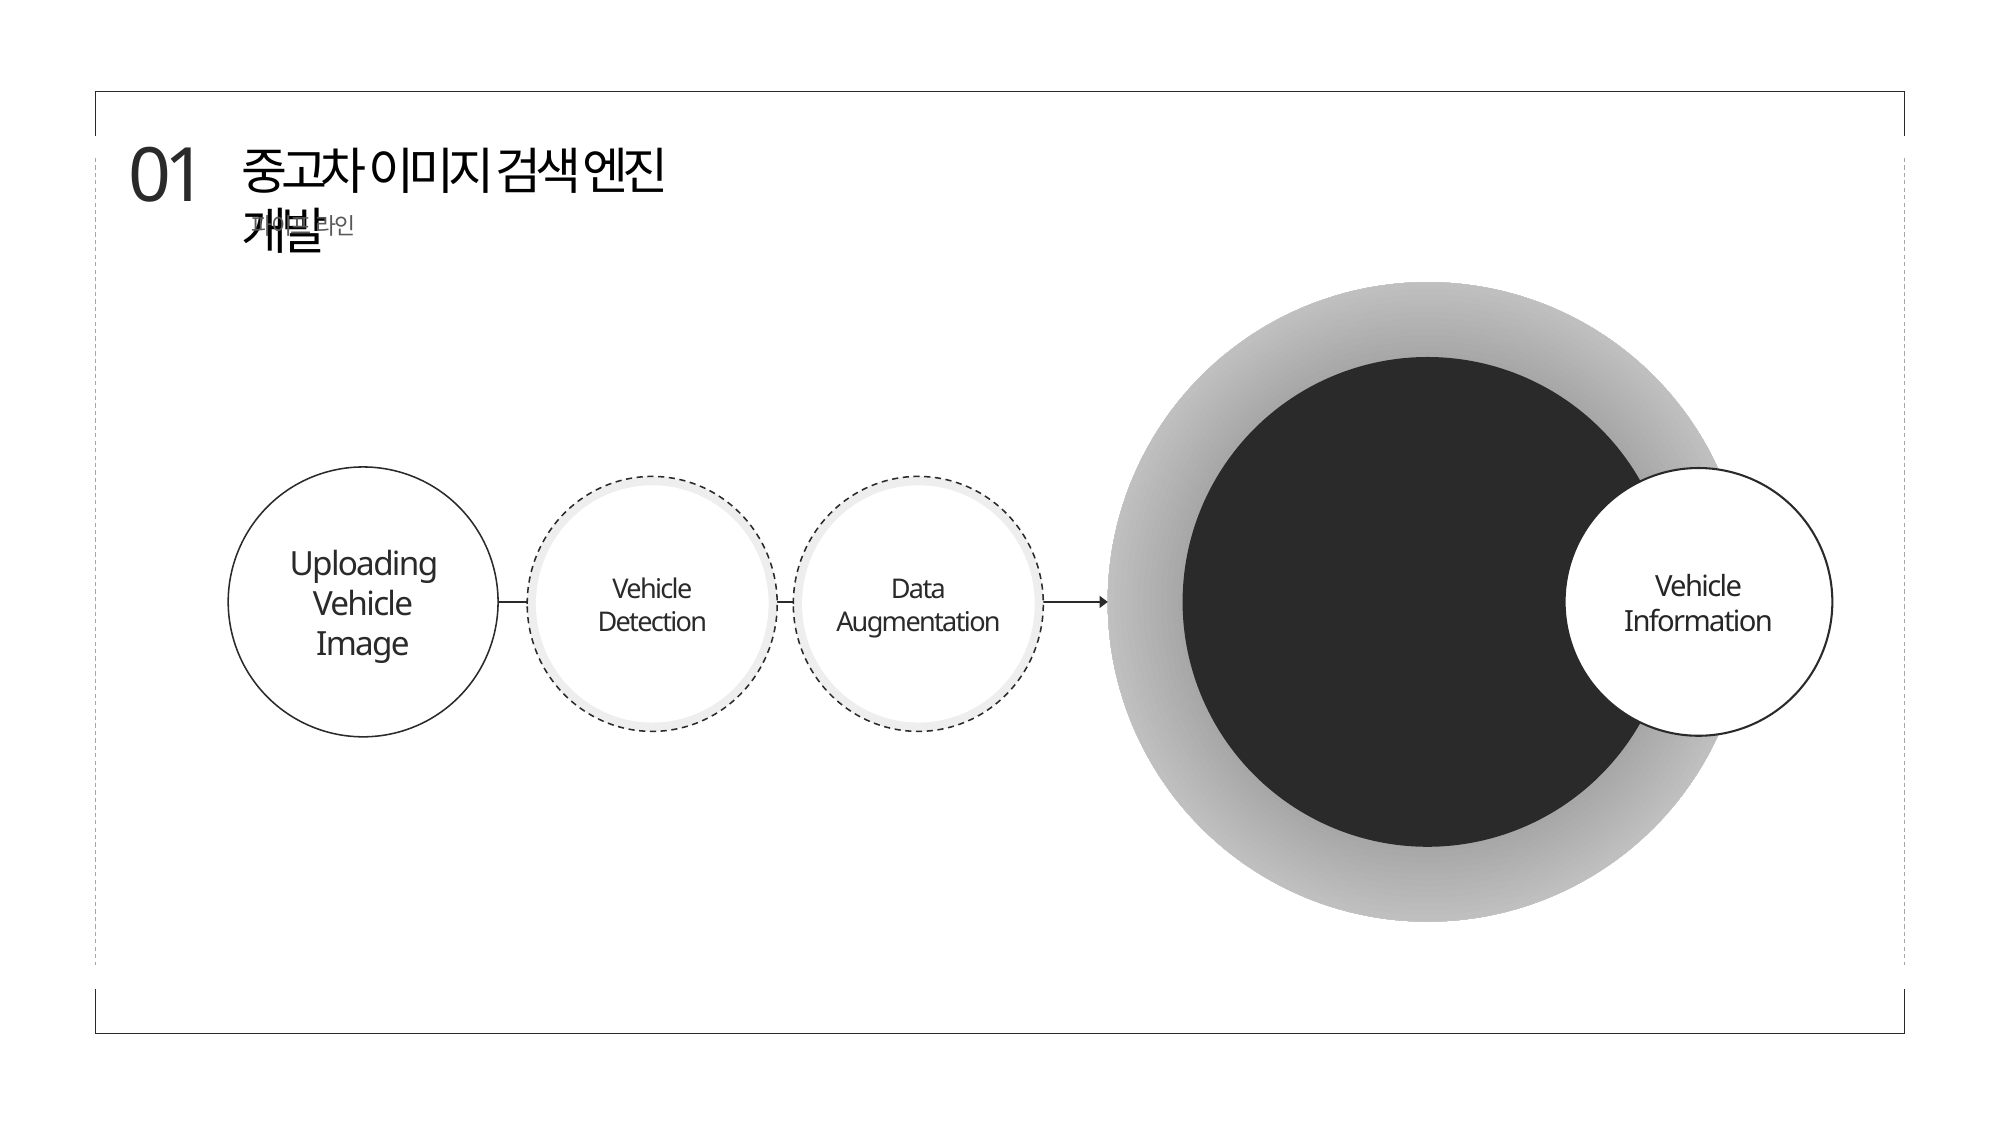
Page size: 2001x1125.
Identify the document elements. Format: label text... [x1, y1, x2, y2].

text_box Vehicle Information [1563, 466, 1834, 737]
text_box [1106, 281, 1719, 923]
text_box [228, 466, 499, 737]
text_box 01 [119, 123, 217, 219]
text_box [95, 988, 1905, 1034]
text_box 중고차 이미지 검색 엔진 개발 [226, 131, 769, 267]
text_box Vehicle Classification [1181, 355, 1641, 848]
text_box [95, 91, 1905, 137]
text_box 파이프 라인 [242, 203, 365, 243]
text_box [527, 476, 1044, 732]
